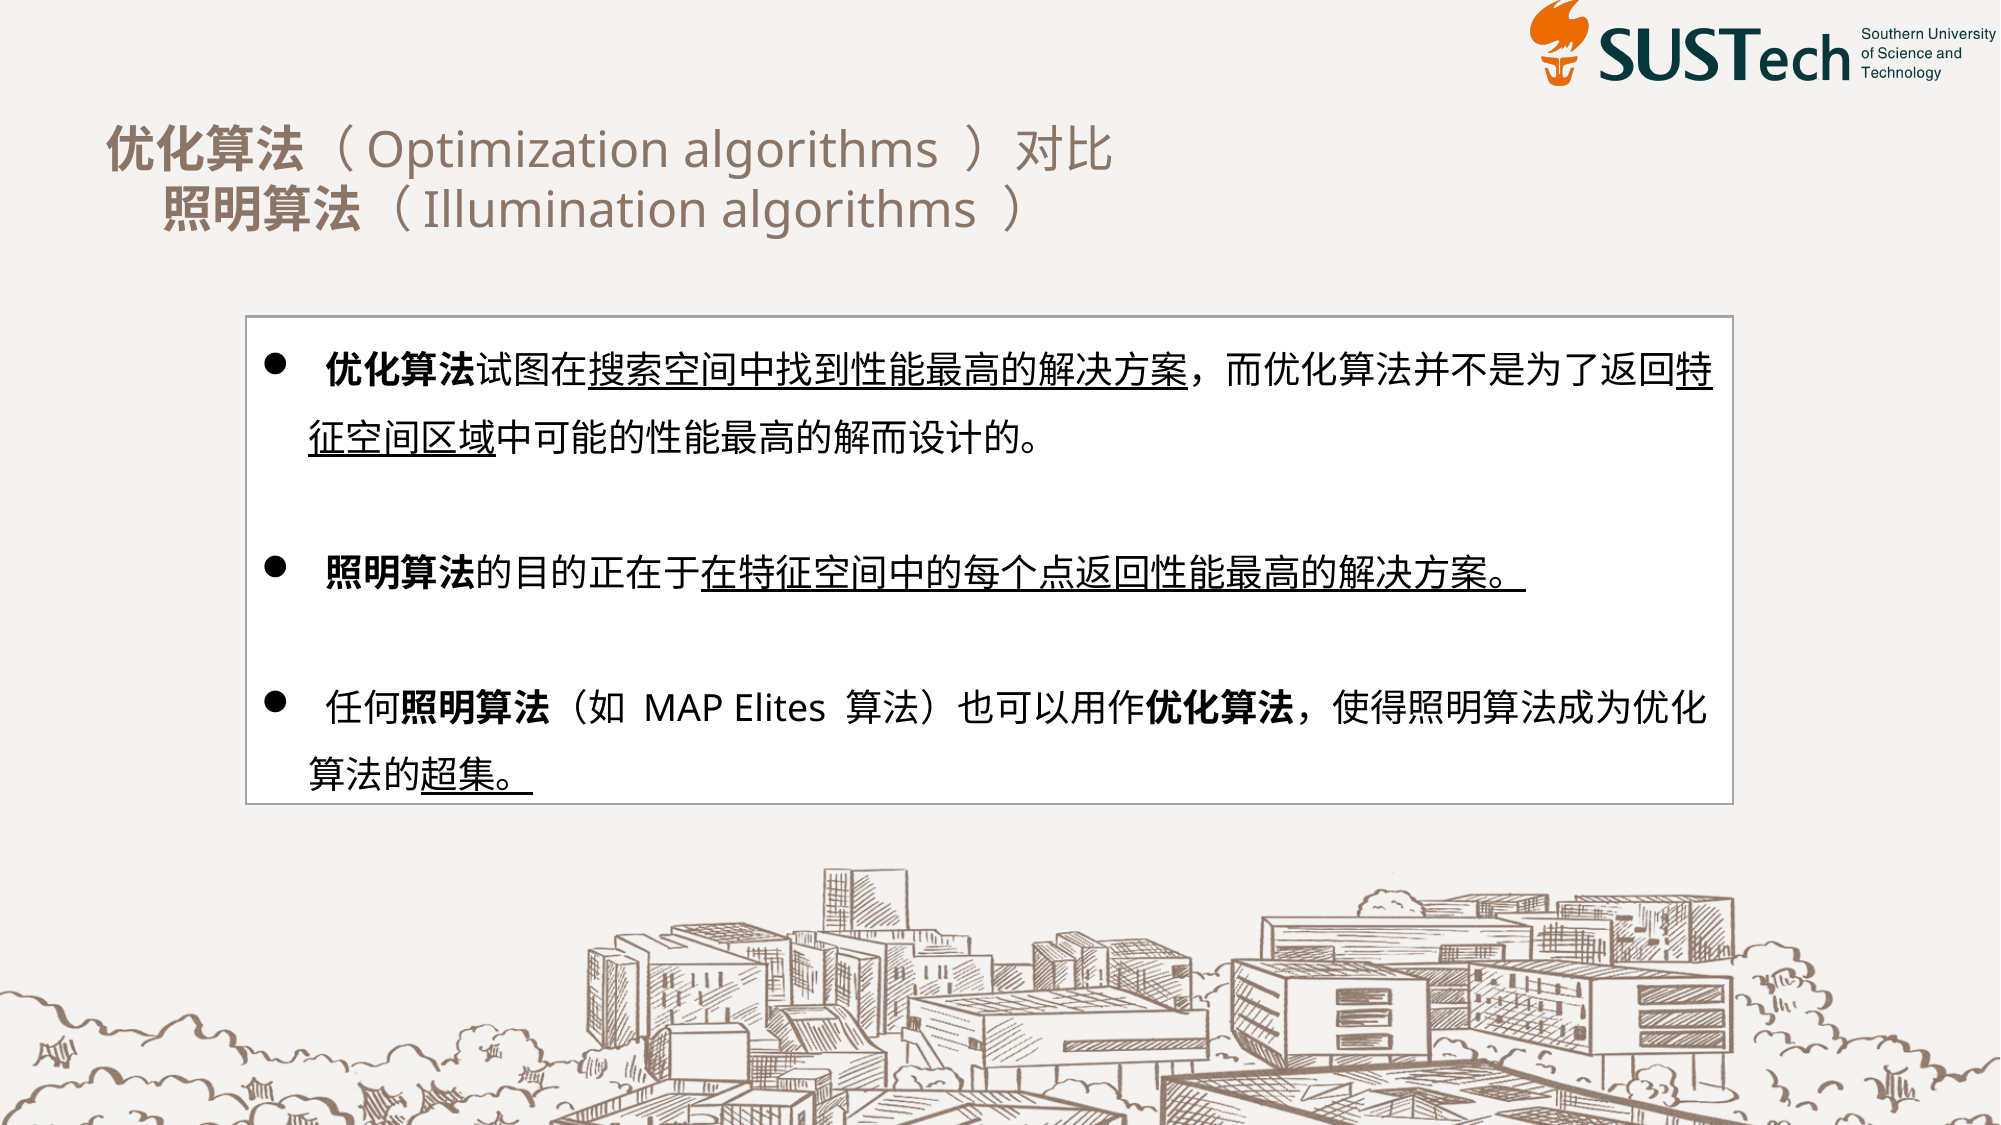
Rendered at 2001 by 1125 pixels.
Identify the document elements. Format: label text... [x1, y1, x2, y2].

text_box 优化算法（Optimization algorithms ）对比 照明算法（Illumination algorithms ） [90, 109, 1702, 245]
text_box 优化算法试图在搜索空间中找到性能最高的解决方案，而优化算法并不是为了返回特征空间区域中可能的性能最高的解而设计的。 照明算法的目的正在于在特征空间中的每个点返回性能最高的解决方案。 任何照明算法（如 MAP Elites 算法）也可以用作优化算法，使得照明算法成为优化算法的超集。 [245, 315, 1734, 805]
picture [0, 0, 2001, 1125]
